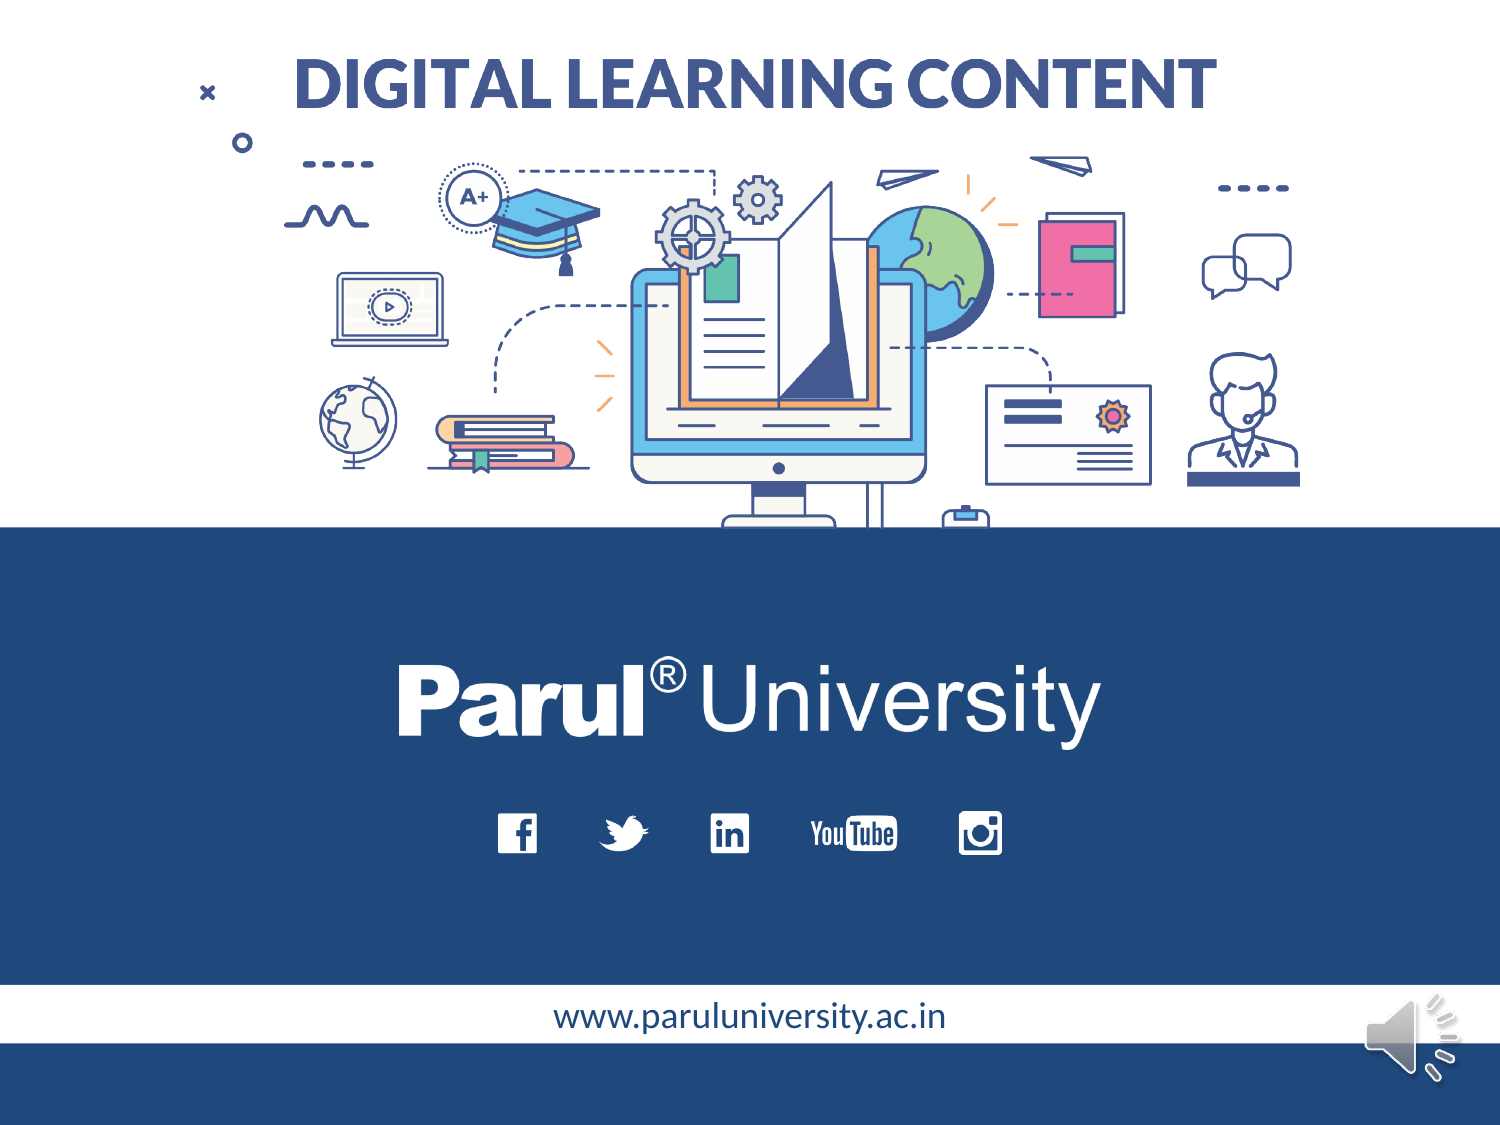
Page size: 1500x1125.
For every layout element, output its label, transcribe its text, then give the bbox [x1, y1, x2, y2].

text_box www.paruluniversity.ac.in [533, 983, 967, 1045]
text_box [967, 984, 1500, 1044]
text_box [0, 527, 1500, 984]
picture [199, 59, 1301, 529]
text_box [0, 1044, 1500, 1125]
picture [498, 811, 1002, 855]
picture [1364, 989, 1465, 1090]
picture [398, 655, 1101, 751]
text_box [0, 984, 533, 1044]
